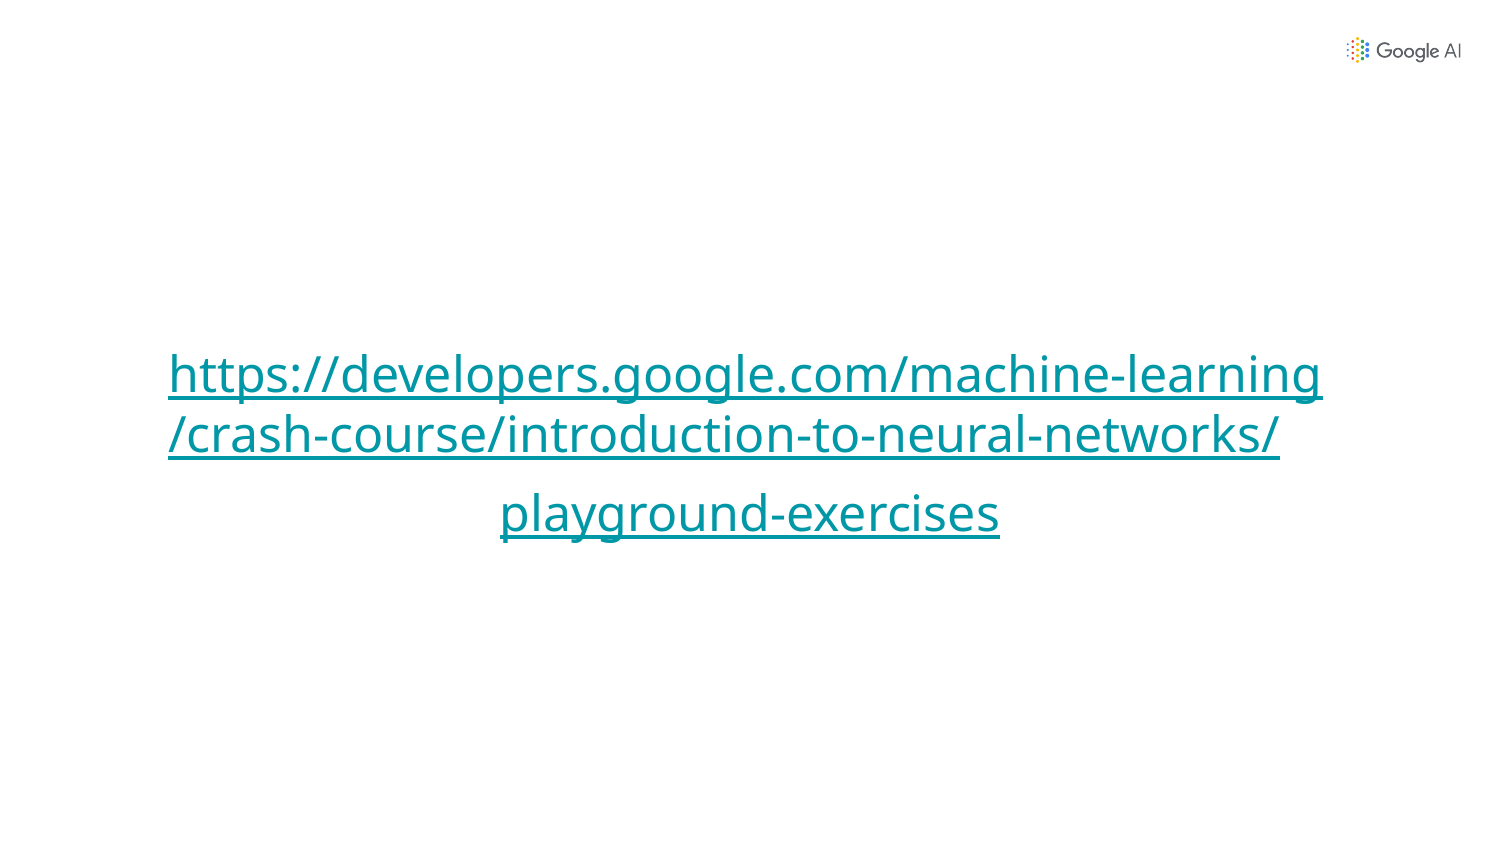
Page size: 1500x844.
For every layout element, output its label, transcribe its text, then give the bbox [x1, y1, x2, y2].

picture [1343, 31, 1476, 69]
text_box https://developers.google.com/machine-learning/crash-course/introduction-to-neural-networks/ playground-exercises [153, 317, 1347, 527]
